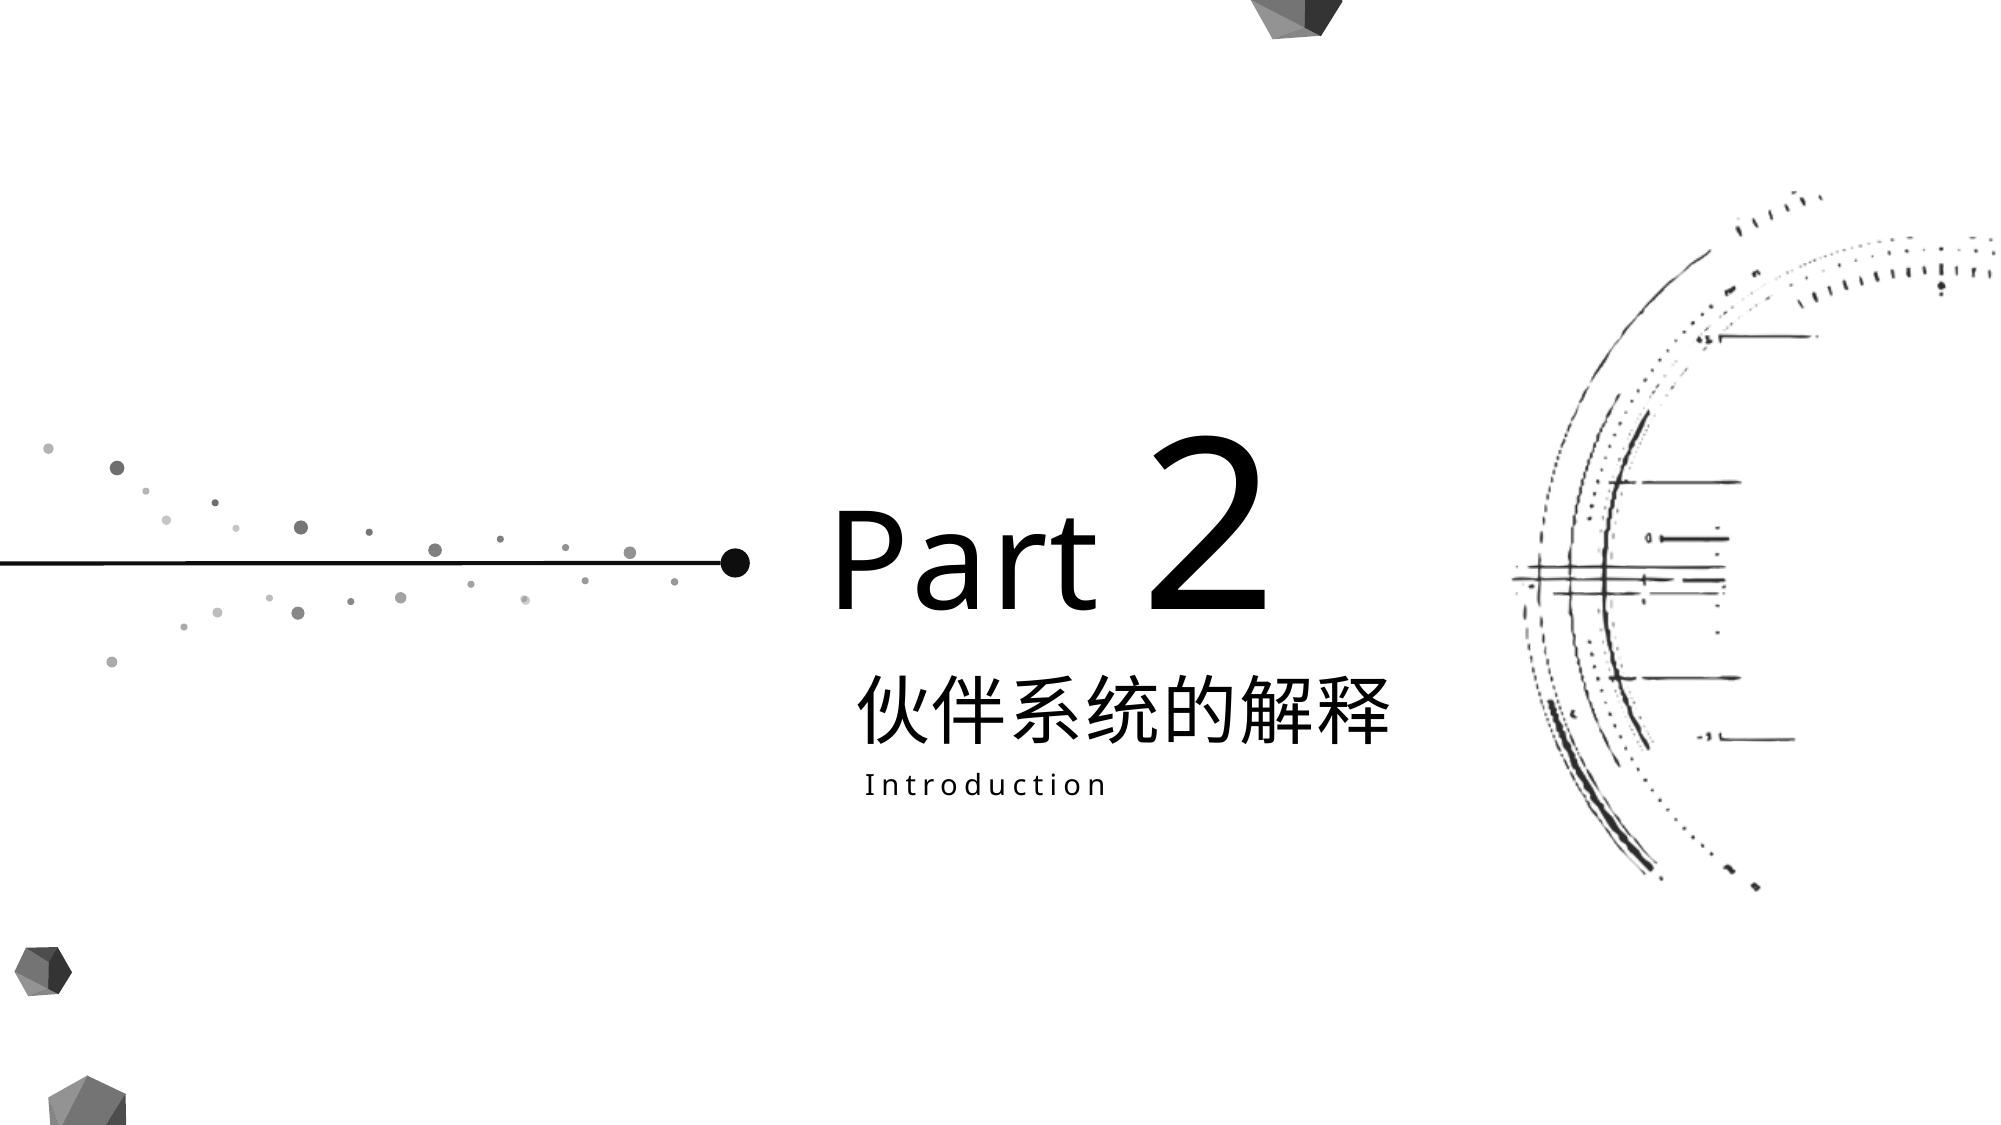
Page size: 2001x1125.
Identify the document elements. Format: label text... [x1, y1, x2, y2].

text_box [0, 443, 750, 668]
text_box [18, 942, 68, 1001]
text_box Introduction [850, 758, 1370, 809]
text_box Part 2 [762, 362, 1341, 665]
text_box 伙伴系统的解释 [840, 656, 1440, 762]
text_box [48, 1075, 127, 1125]
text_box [1257, 0, 1336, 46]
picture [1493, 146, 2000, 942]
